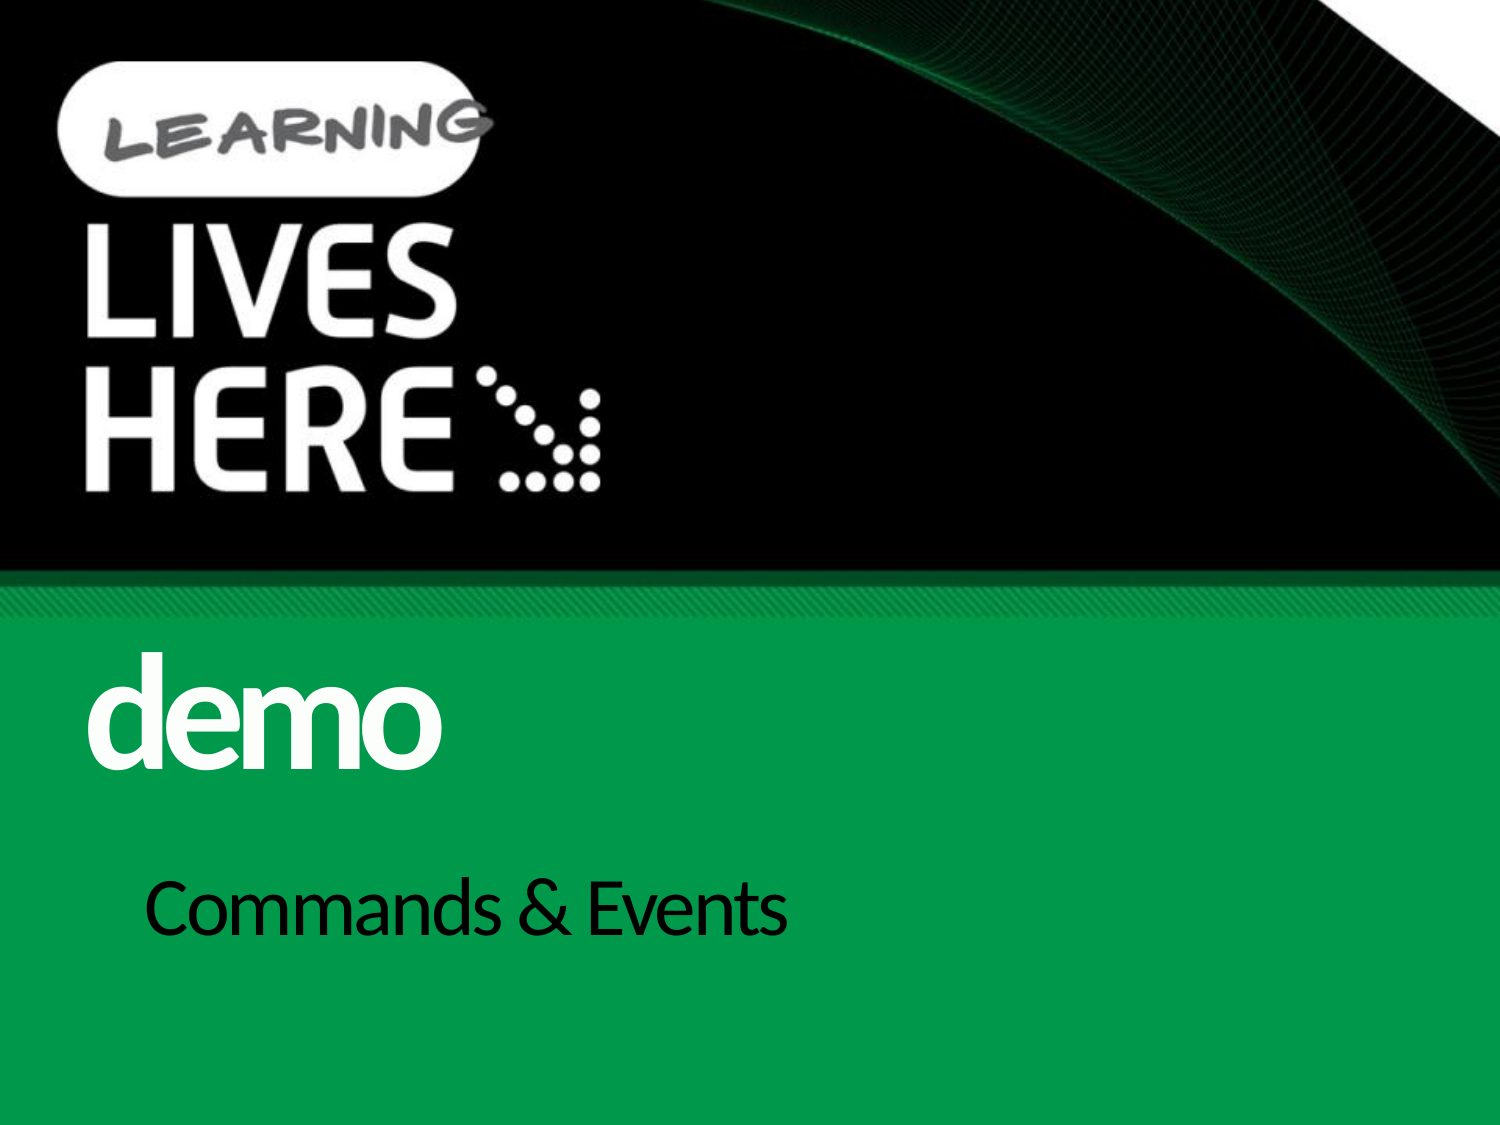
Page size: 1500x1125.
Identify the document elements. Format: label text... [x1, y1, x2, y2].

picture [0, 0, 1500, 1125]
title Commands & Events [144, 863, 1400, 988]
list demo [83, 625, 1344, 800]
